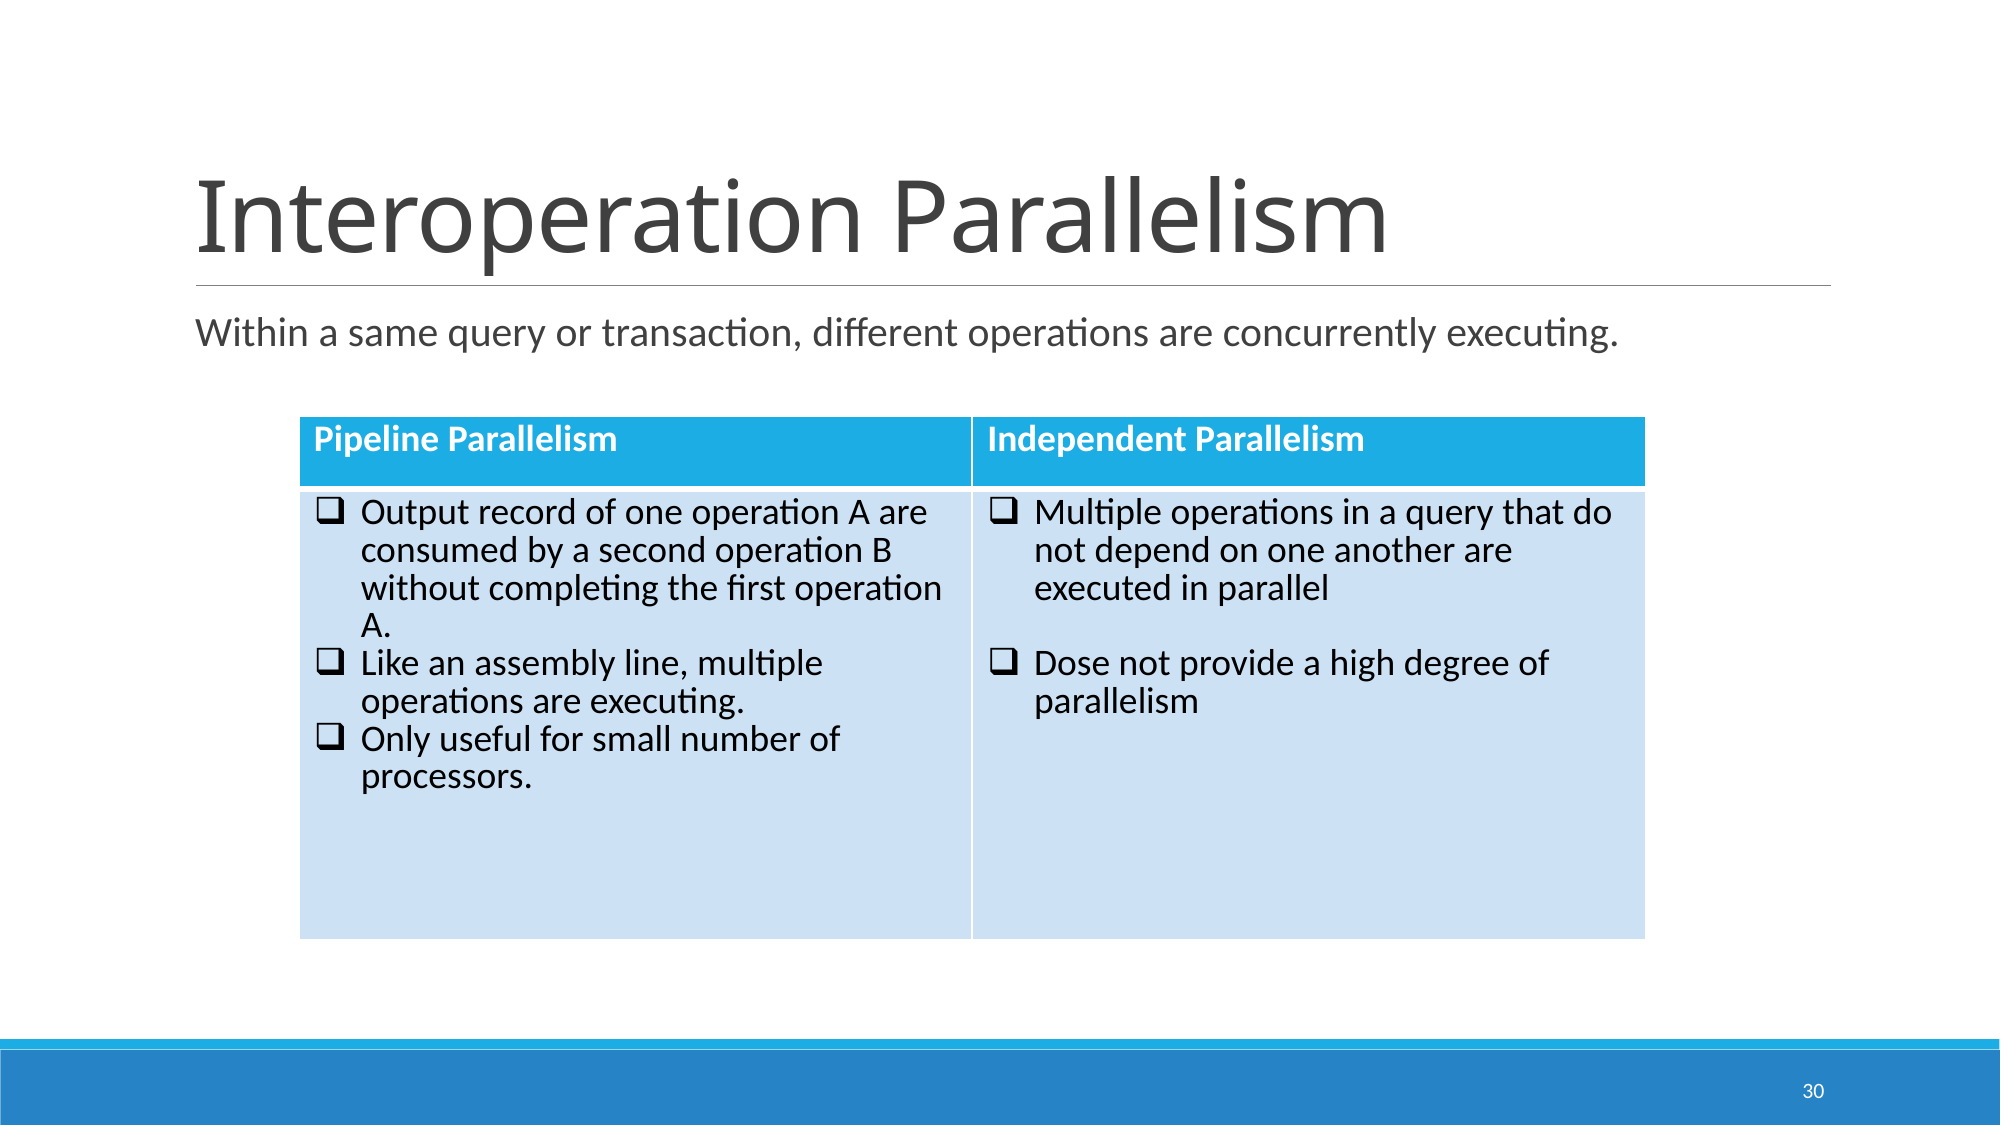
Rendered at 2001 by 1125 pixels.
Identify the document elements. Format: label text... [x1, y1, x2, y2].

list Within a same query or transaction, different operations are concurrently executing. [180, 302, 1830, 963]
slide_number 30 [1624, 1059, 1840, 1120]
table_cell Output record of one operation A are consumed by a second operation B without completing the first operation A. Like an assembly line, multiple operations are executing. Only useful for small number of processors. [300, 492, 971, 939]
table_header Pipeline Parallelism [300, 417, 971, 486]
table_cell Multiple operations in a query that do not depend on one another are executed in parallel Dose not provide a high degree of parallelism [973, 492, 1645, 939]
title Interoperation Parallelism [180, 42, 1830, 281]
table_header Independent Parallelism [973, 417, 1645, 486]
